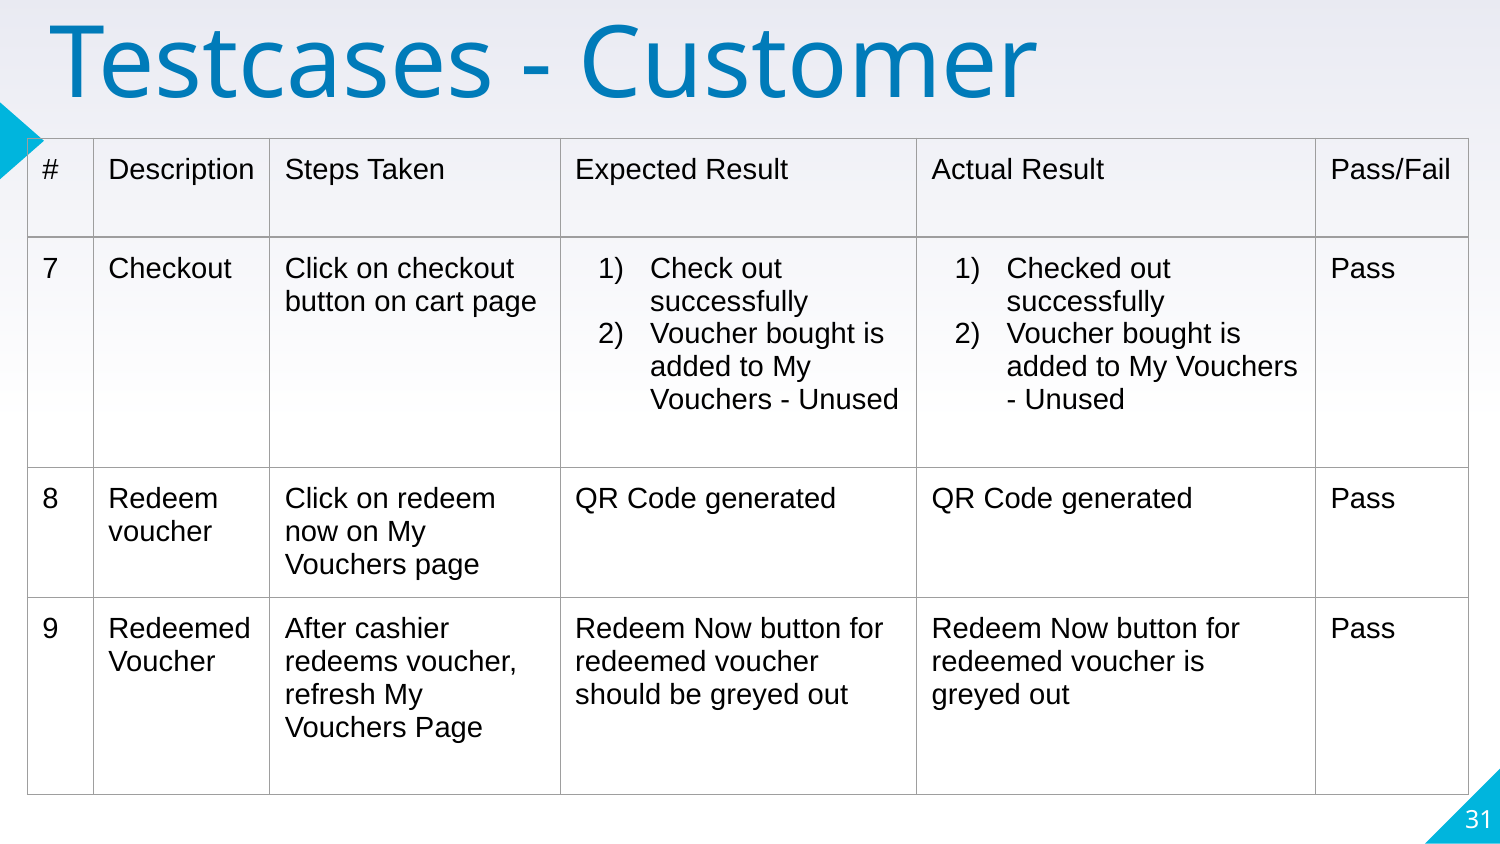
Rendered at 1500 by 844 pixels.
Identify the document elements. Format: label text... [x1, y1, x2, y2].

table_header # [28, 139, 93, 236]
table_cell Checkout [94, 238, 269, 467]
table_cell Pass [1316, 238, 1468, 467]
table_cell Check out successfully Voucher bought is added to My Vouchers - Unused [561, 238, 916, 467]
table_cell 9 [28, 598, 93, 794]
table_cell Click on checkout button on cart page [270, 238, 560, 467]
slide_number 31 [1418, 760, 1494, 838]
table_cell QR Code generated [917, 468, 1315, 597]
table_cell Redeemed Voucher [94, 598, 269, 794]
table_header Actual Result [917, 139, 1315, 236]
title Testcases - Customer [49, 21, 1400, 138]
table_cell Checked out successfully Voucher bought is added to My Vouchers - Unused [917, 238, 1315, 467]
table_cell QR Code generated [561, 468, 916, 597]
table_cell Redeem voucher [94, 468, 269, 597]
table_cell After cashier redeems voucher, refresh My Vouchers Page [270, 598, 560, 794]
table_cell 7 [28, 238, 93, 467]
table_cell Pass [1316, 468, 1468, 597]
table_header Pass/Fail [1316, 139, 1468, 236]
table_header Steps Taken [270, 139, 560, 236]
table_cell Pass [1316, 598, 1468, 794]
table_cell Redeem Now button for redeemed voucher should be greyed out [561, 598, 916, 794]
table_cell 8 [28, 468, 93, 597]
table_header Description [94, 139, 269, 236]
table_header Expected Result [561, 139, 916, 236]
table_cell Redeem Now button for redeemed voucher is greyed out [917, 598, 1315, 794]
table_cell Click on redeem now on My Vouchers page [270, 468, 560, 597]
